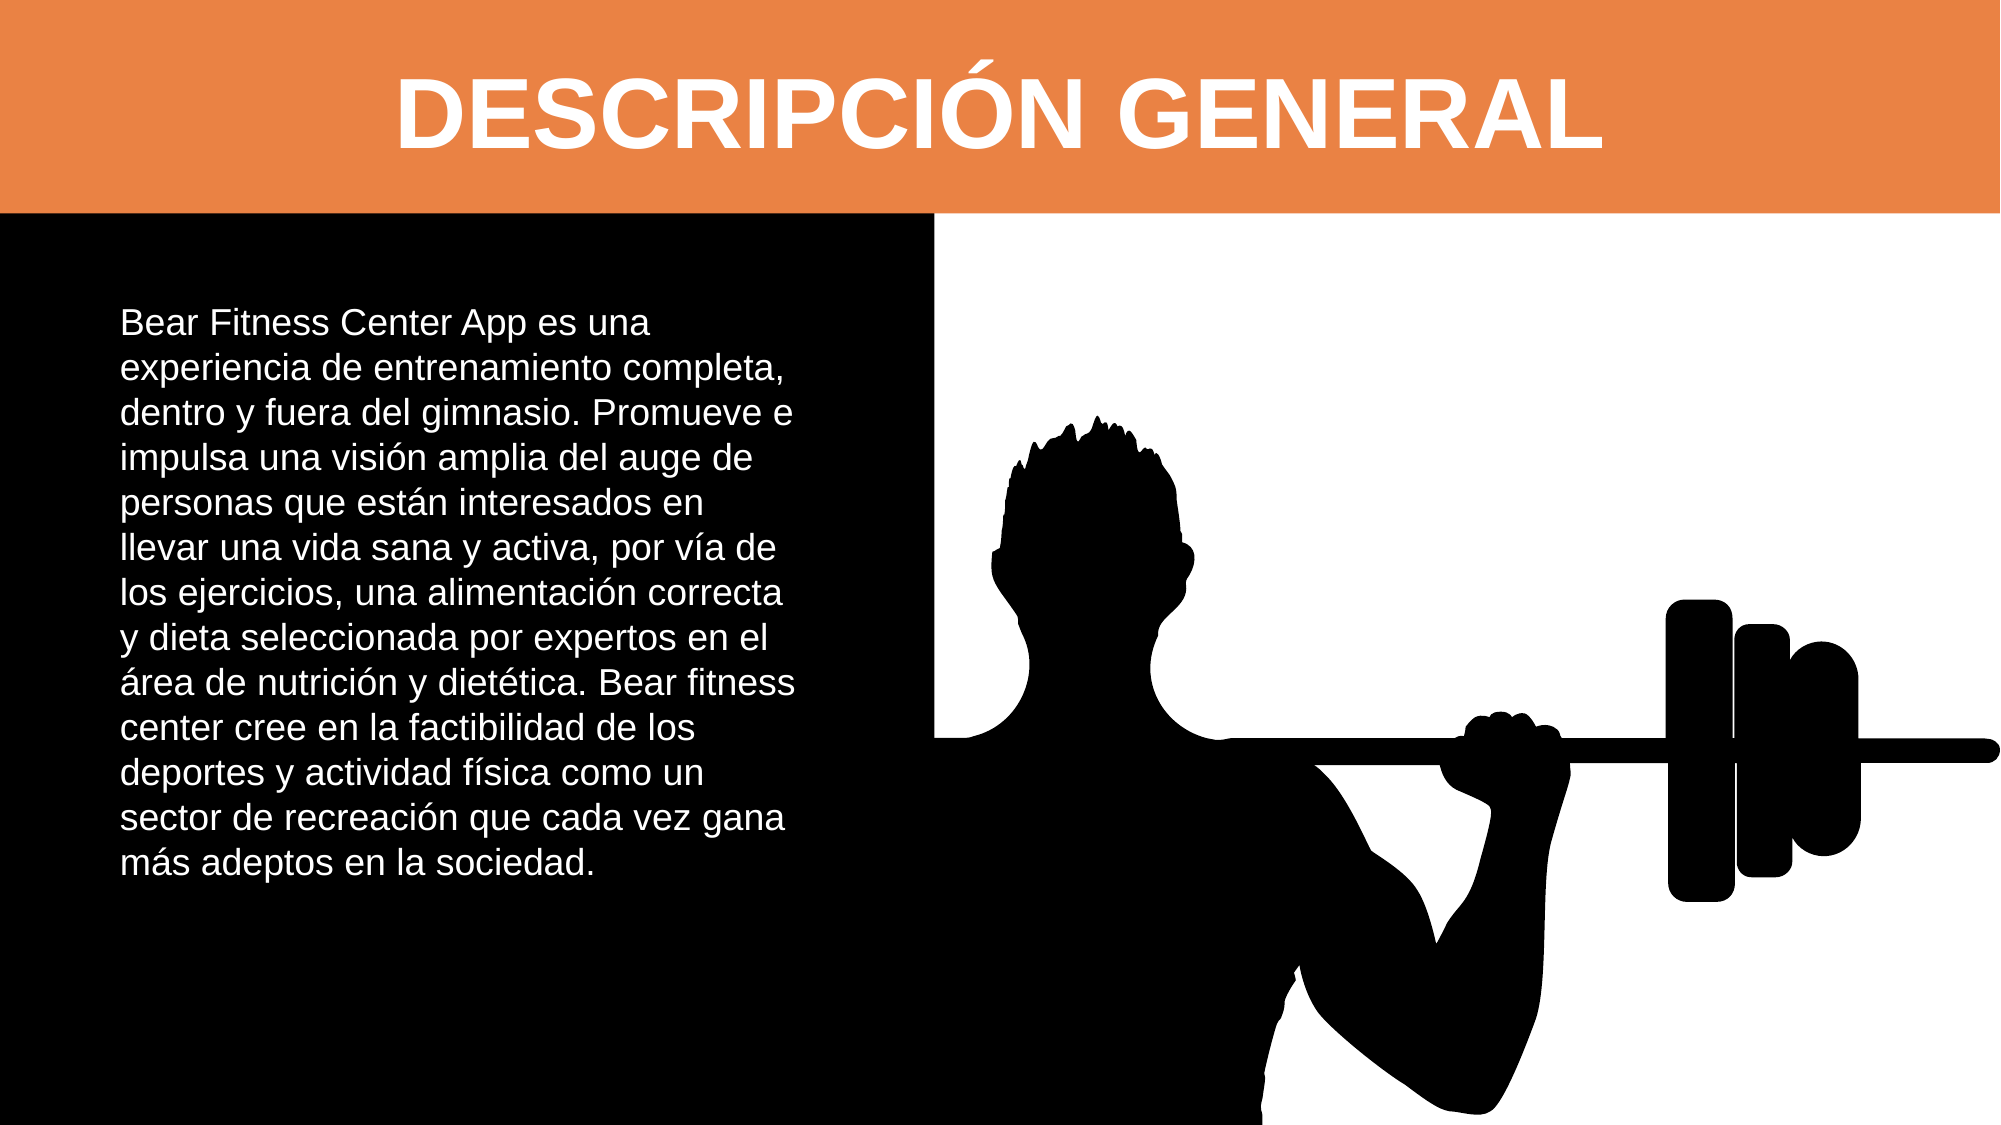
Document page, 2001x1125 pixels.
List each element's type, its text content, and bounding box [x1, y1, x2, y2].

text_box Bear Fitness Center App es una experiencia de entrenamiento completa, dentro y fuera del gimnasio. Promueve e impulsa una visión amplia del auge de personas que están interesados en llevar una vida sana y activa, por vía de los ejercicios, una alimentación correcta y dieta seleccionada por expertos en el área de nutrición y dietética. Bear fitness center cree en la factibilidad de los deportes y actividad física como un sector de recreación que cada vez gana más adeptos en la sociedad. [104, 290, 812, 891]
text_box [0, 0, 2000, 214]
text_box [0, 214, 936, 1125]
text_box [923, 415, 2000, 1125]
text_box DESCRIPCIÓN GENERAL [297, 41, 1703, 176]
